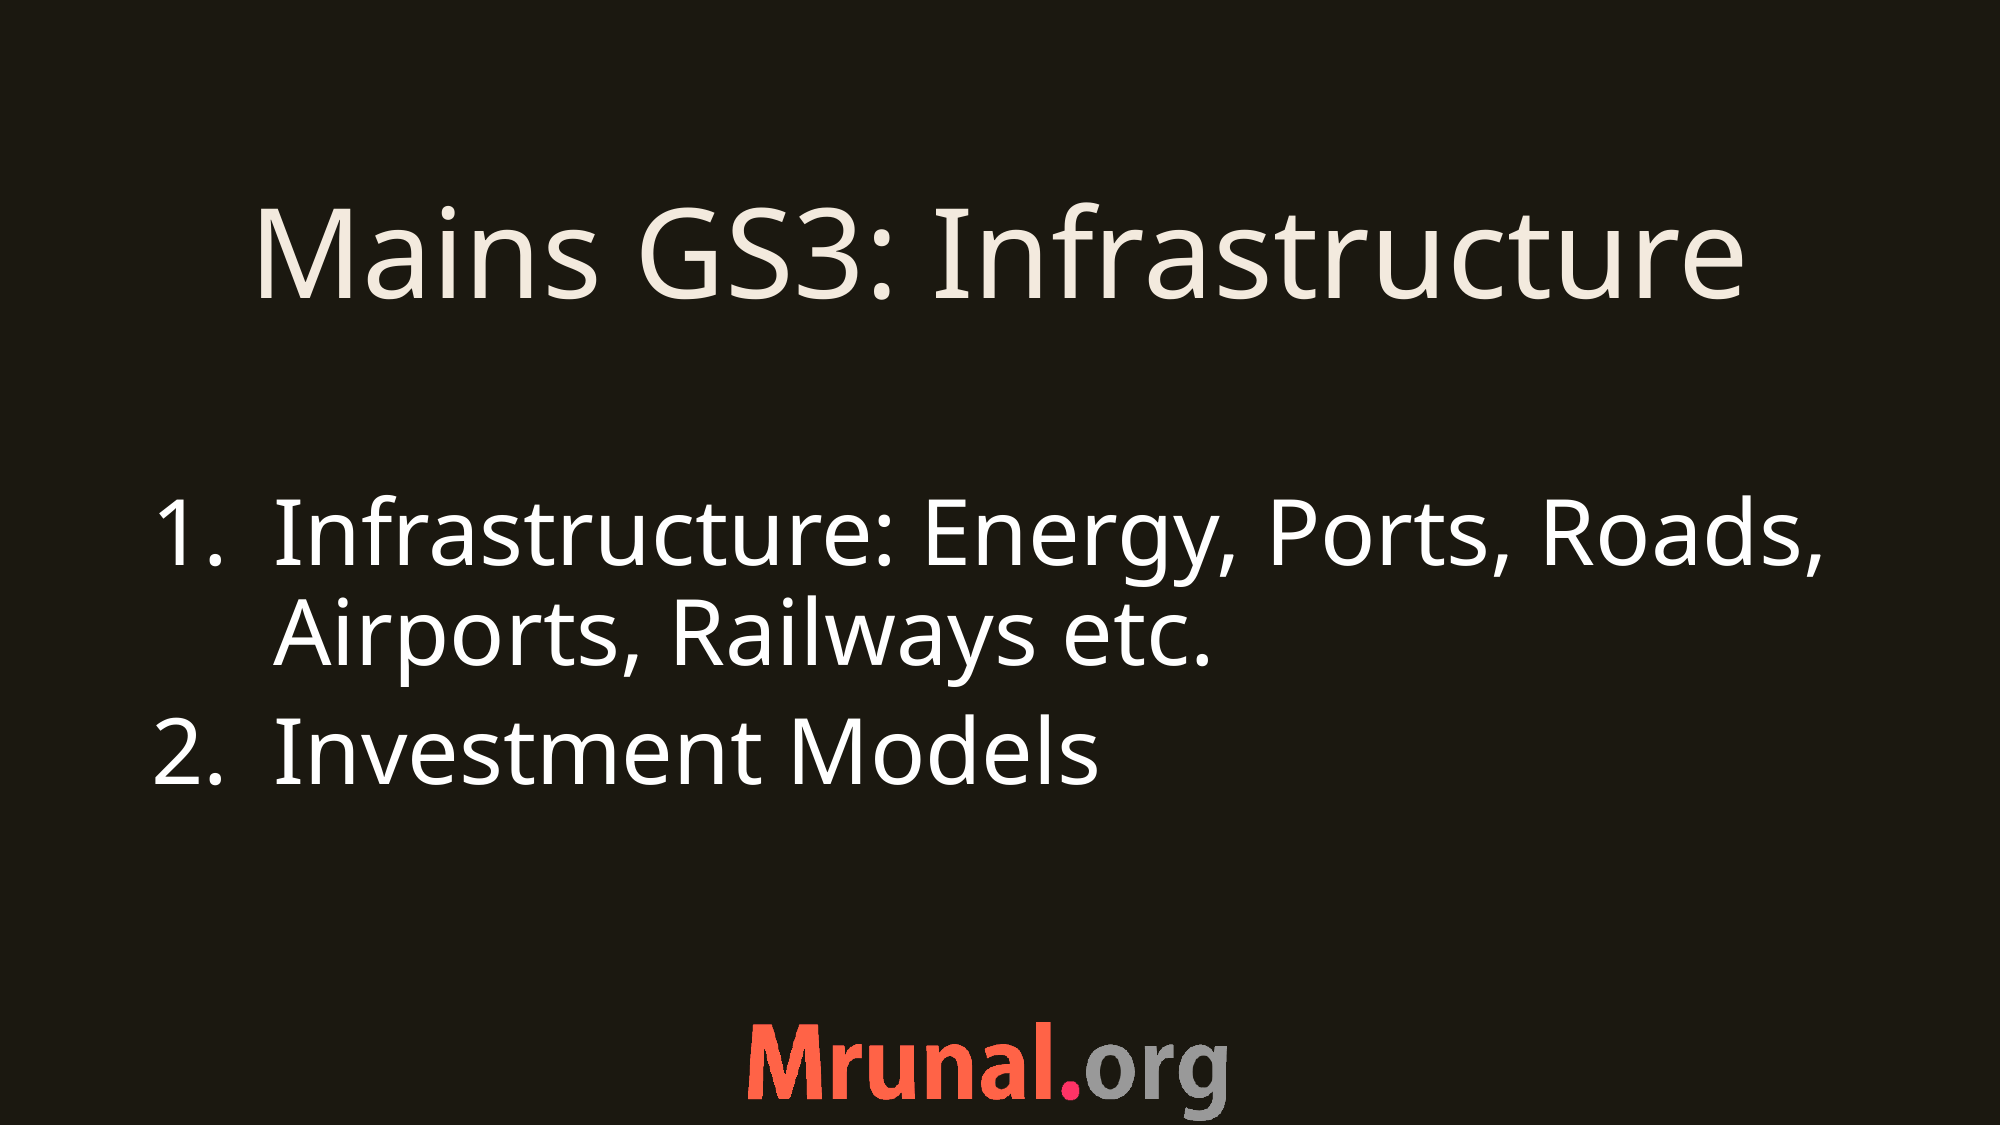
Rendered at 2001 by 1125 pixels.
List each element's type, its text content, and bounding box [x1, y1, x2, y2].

picture [741, 1005, 1230, 1125]
title Mains GS3: Infrastructure [137, 76, 1863, 441]
list Infrastructure: Energy, Ports, Roads, Airports, Railways etc. Investment Models [136, 479, 1862, 999]
